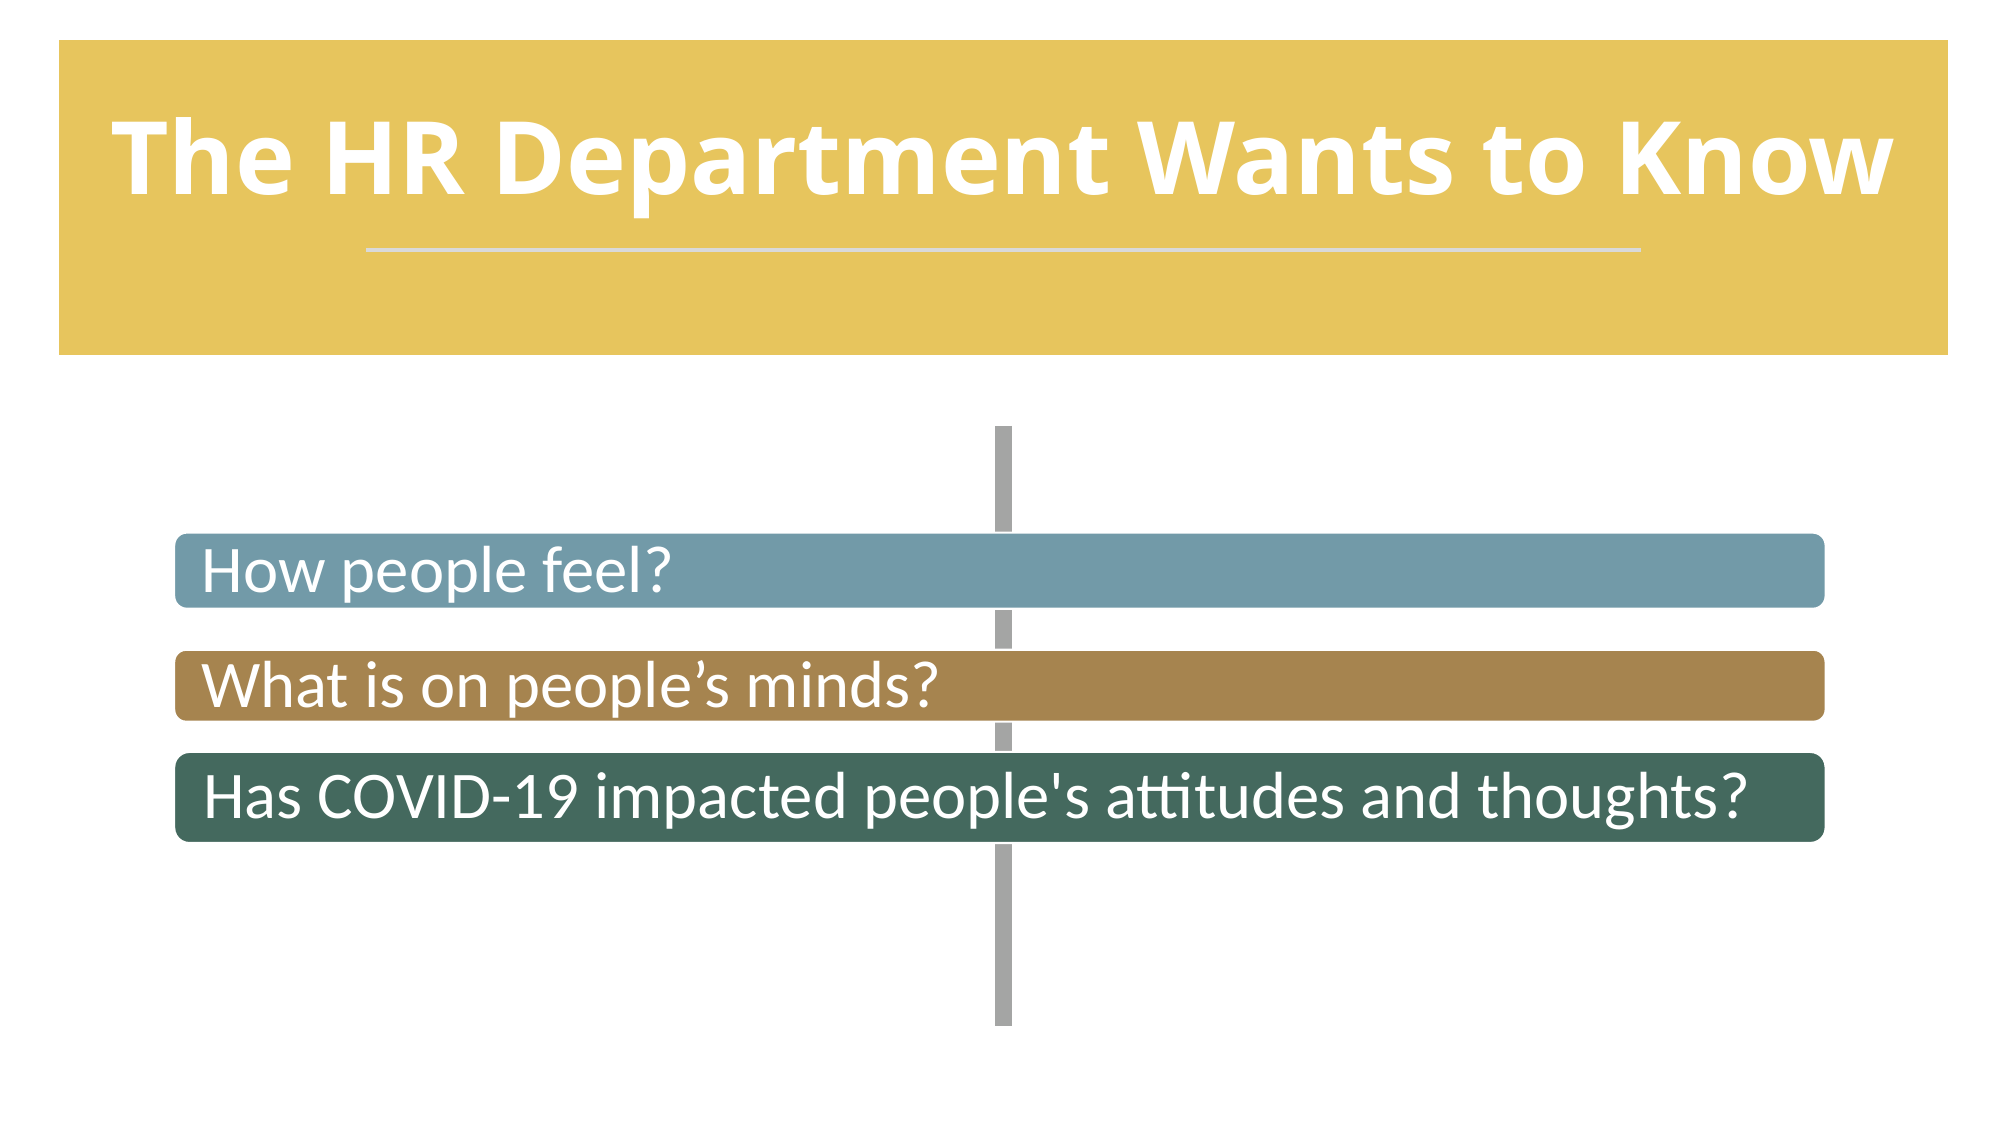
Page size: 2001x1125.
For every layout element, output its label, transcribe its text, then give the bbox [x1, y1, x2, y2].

title The HR Department Wants to Know [89, 71, 1917, 224]
text_box [64, 45, 1942, 350]
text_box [174, 425, 1826, 962]
